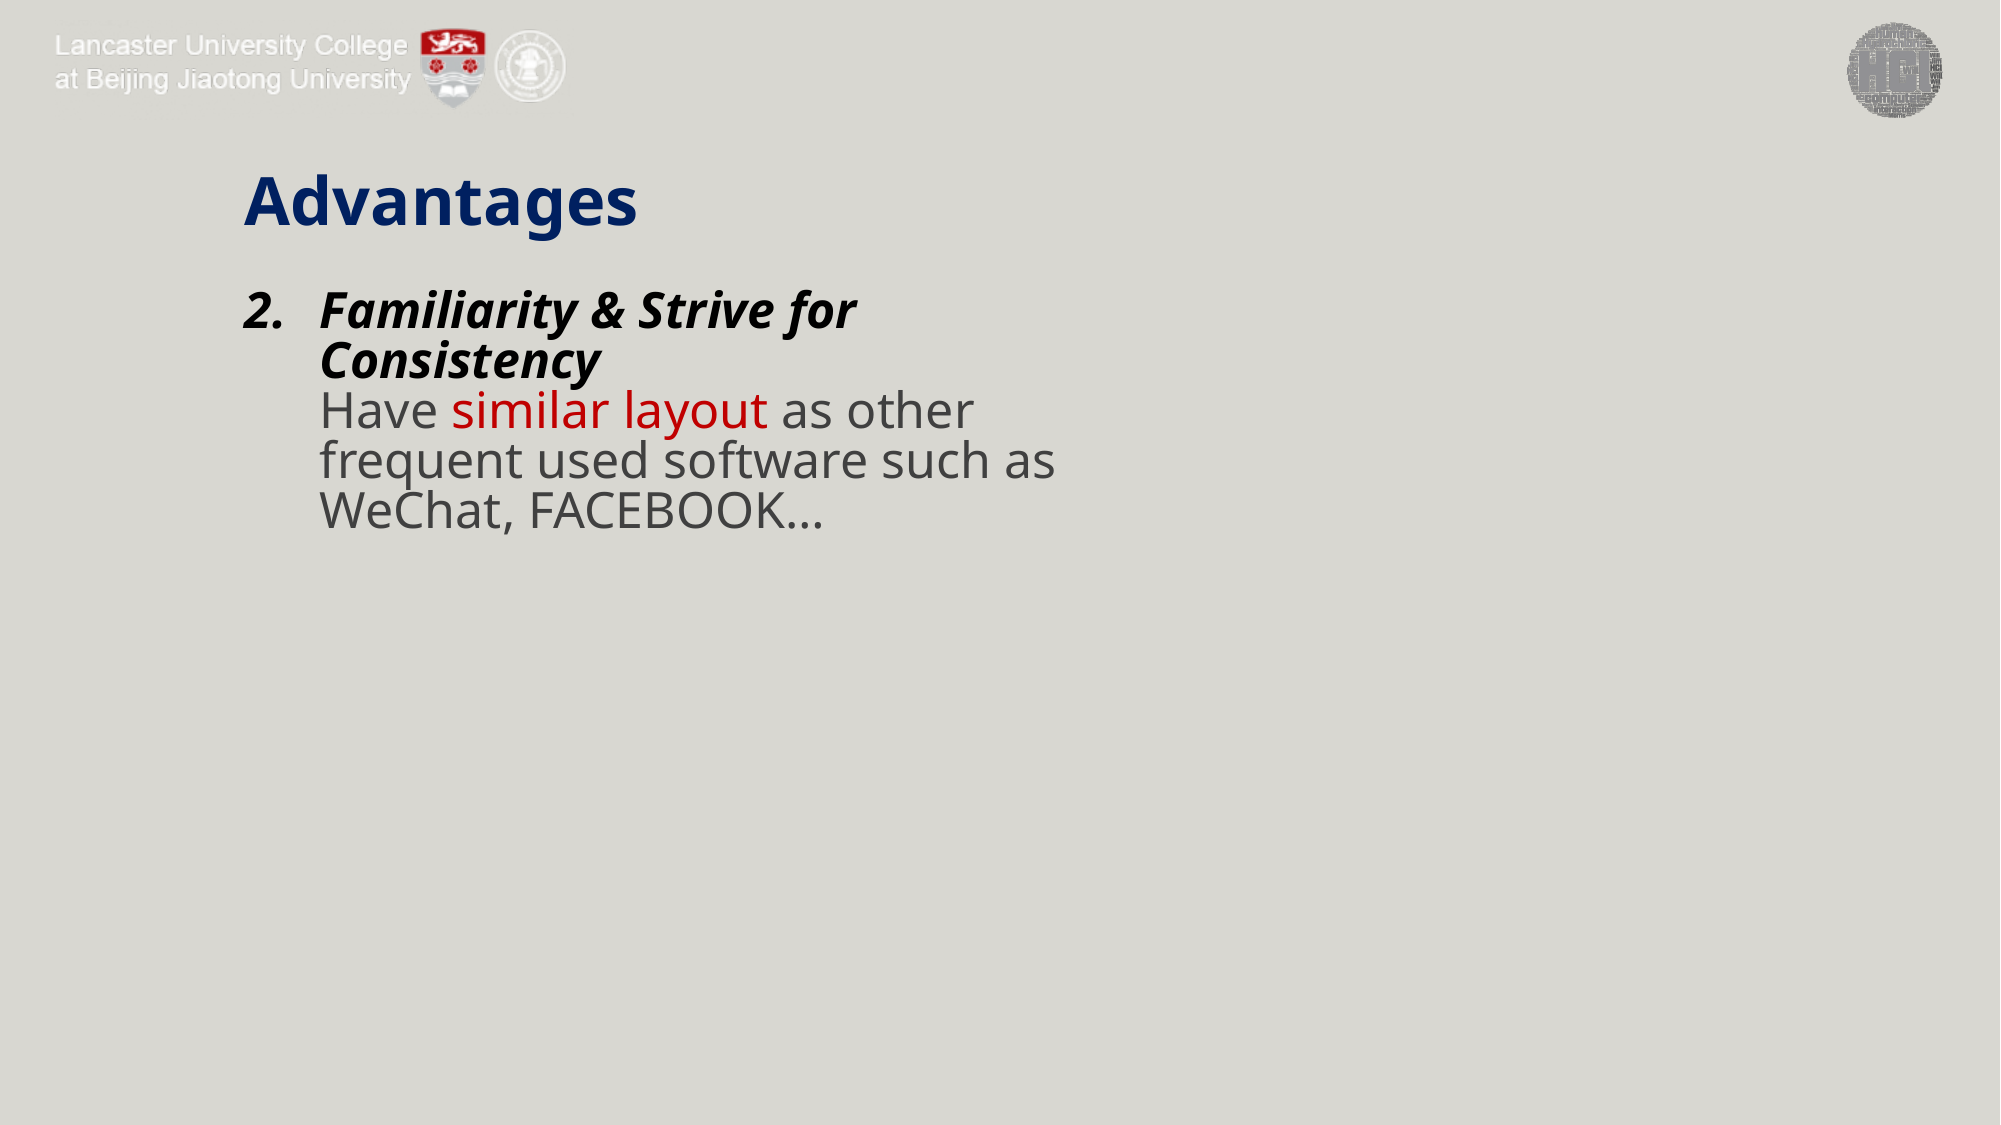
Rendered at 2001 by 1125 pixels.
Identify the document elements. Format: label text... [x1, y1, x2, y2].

text_box Advantages Familiarity & Strive for Consistency Have similar layout as other frequent used software such as WeChat, FACEBOOK… [230, 181, 1081, 547]
picture [1844, 20, 1945, 120]
picture [55, 20, 574, 120]
